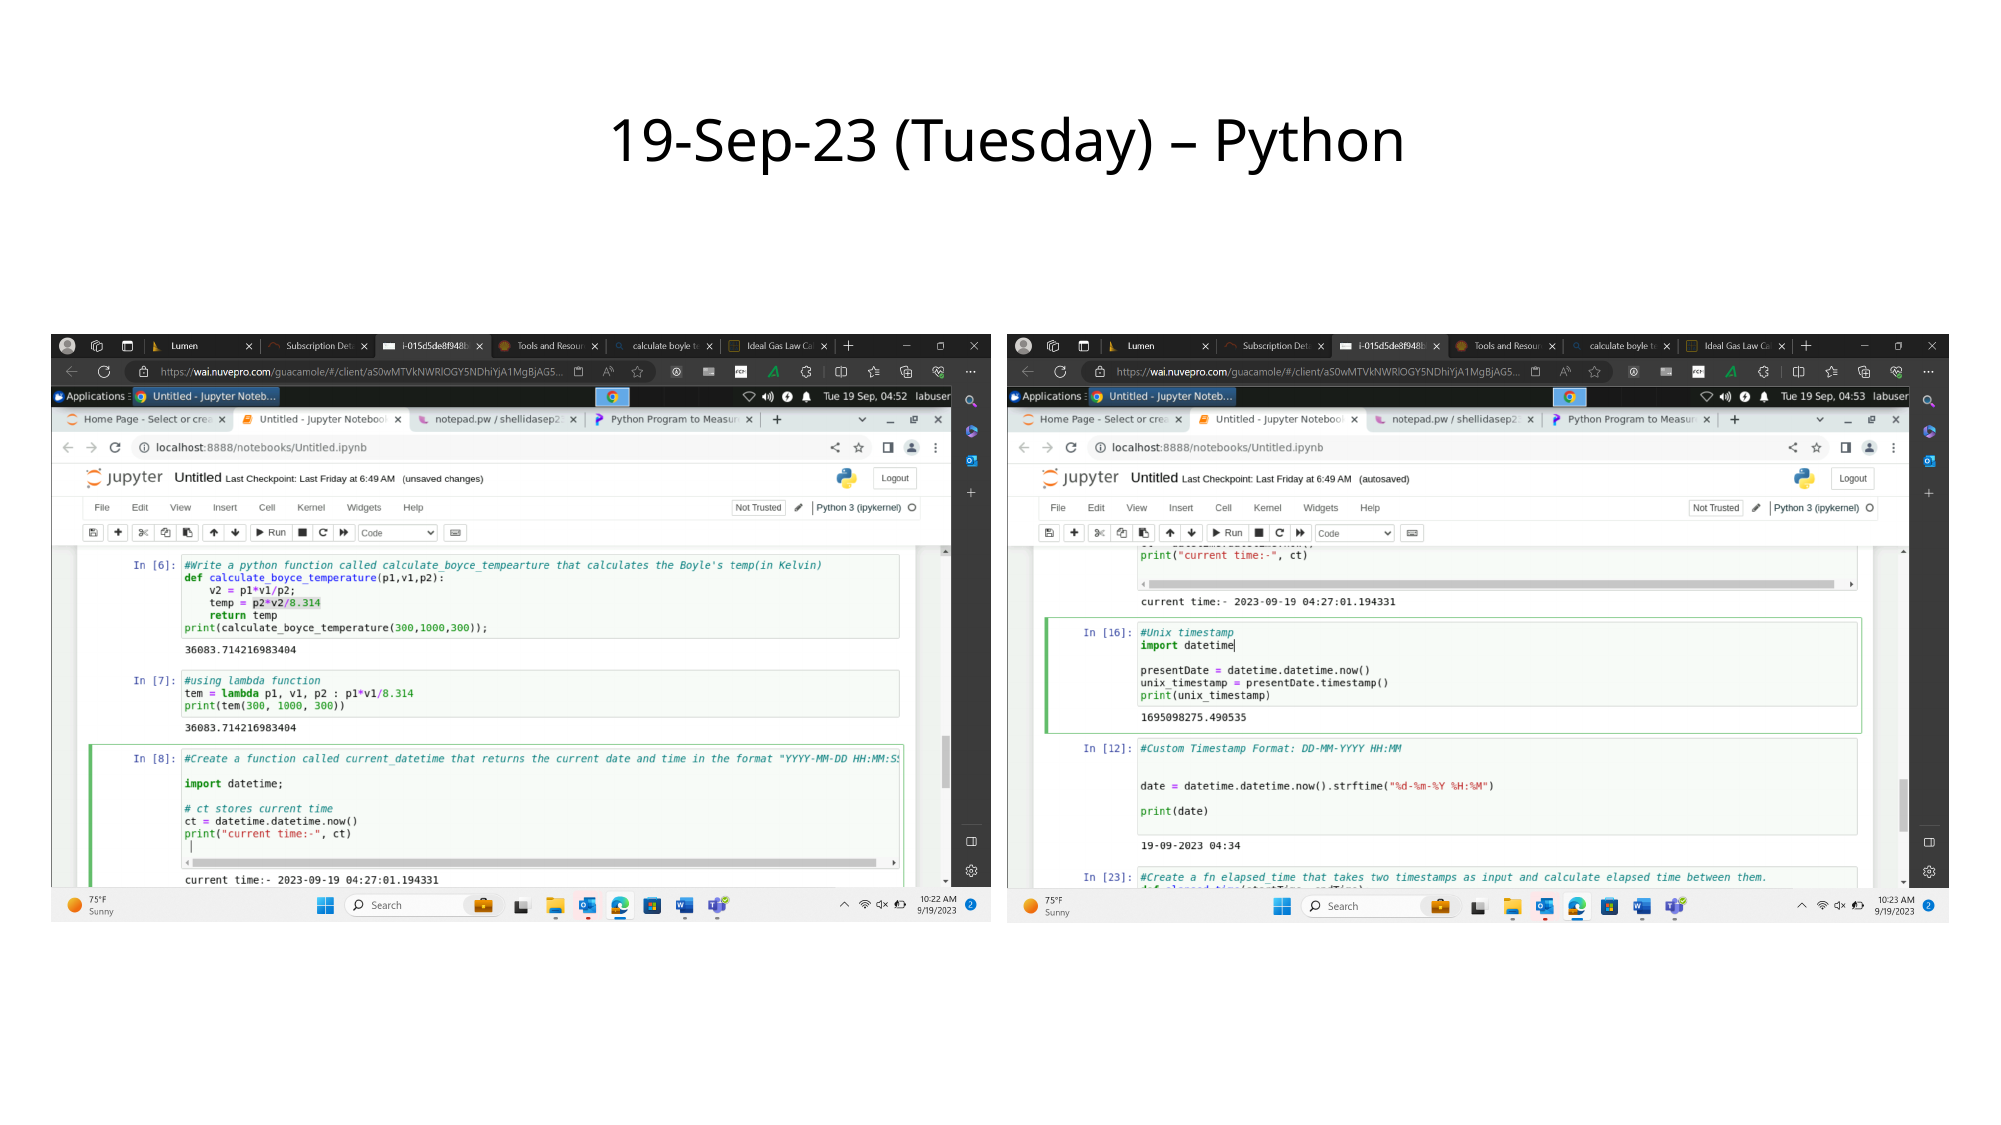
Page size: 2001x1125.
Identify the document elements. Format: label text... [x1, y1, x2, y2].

title 19-Sep-23 (Tuesday) – Python [249, 65, 1750, 182]
picture [1007, 334, 1949, 923]
picture [51, 334, 991, 923]
